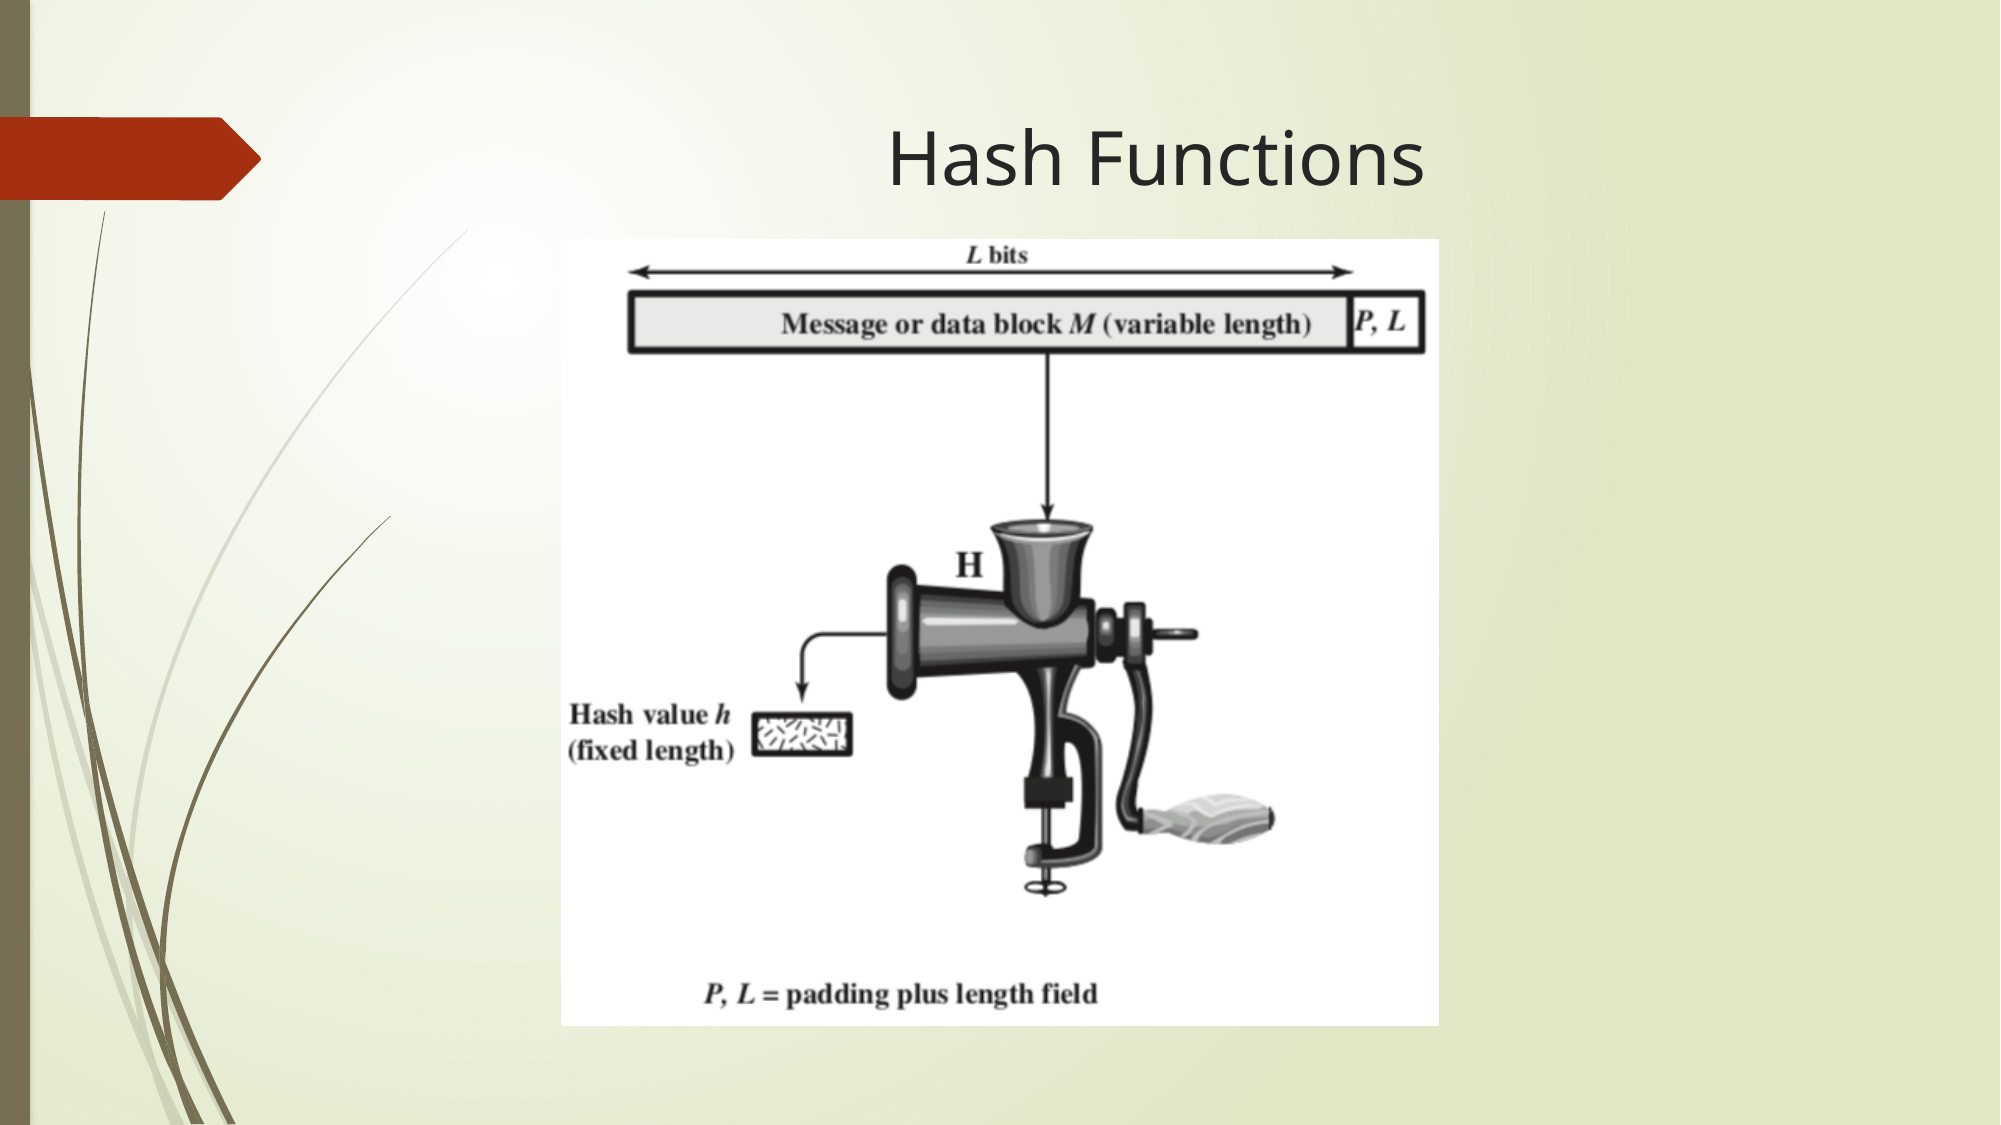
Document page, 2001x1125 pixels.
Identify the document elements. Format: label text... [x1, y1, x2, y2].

title Hash Functions [425, 102, 1888, 313]
picture [560, 239, 1440, 1026]
